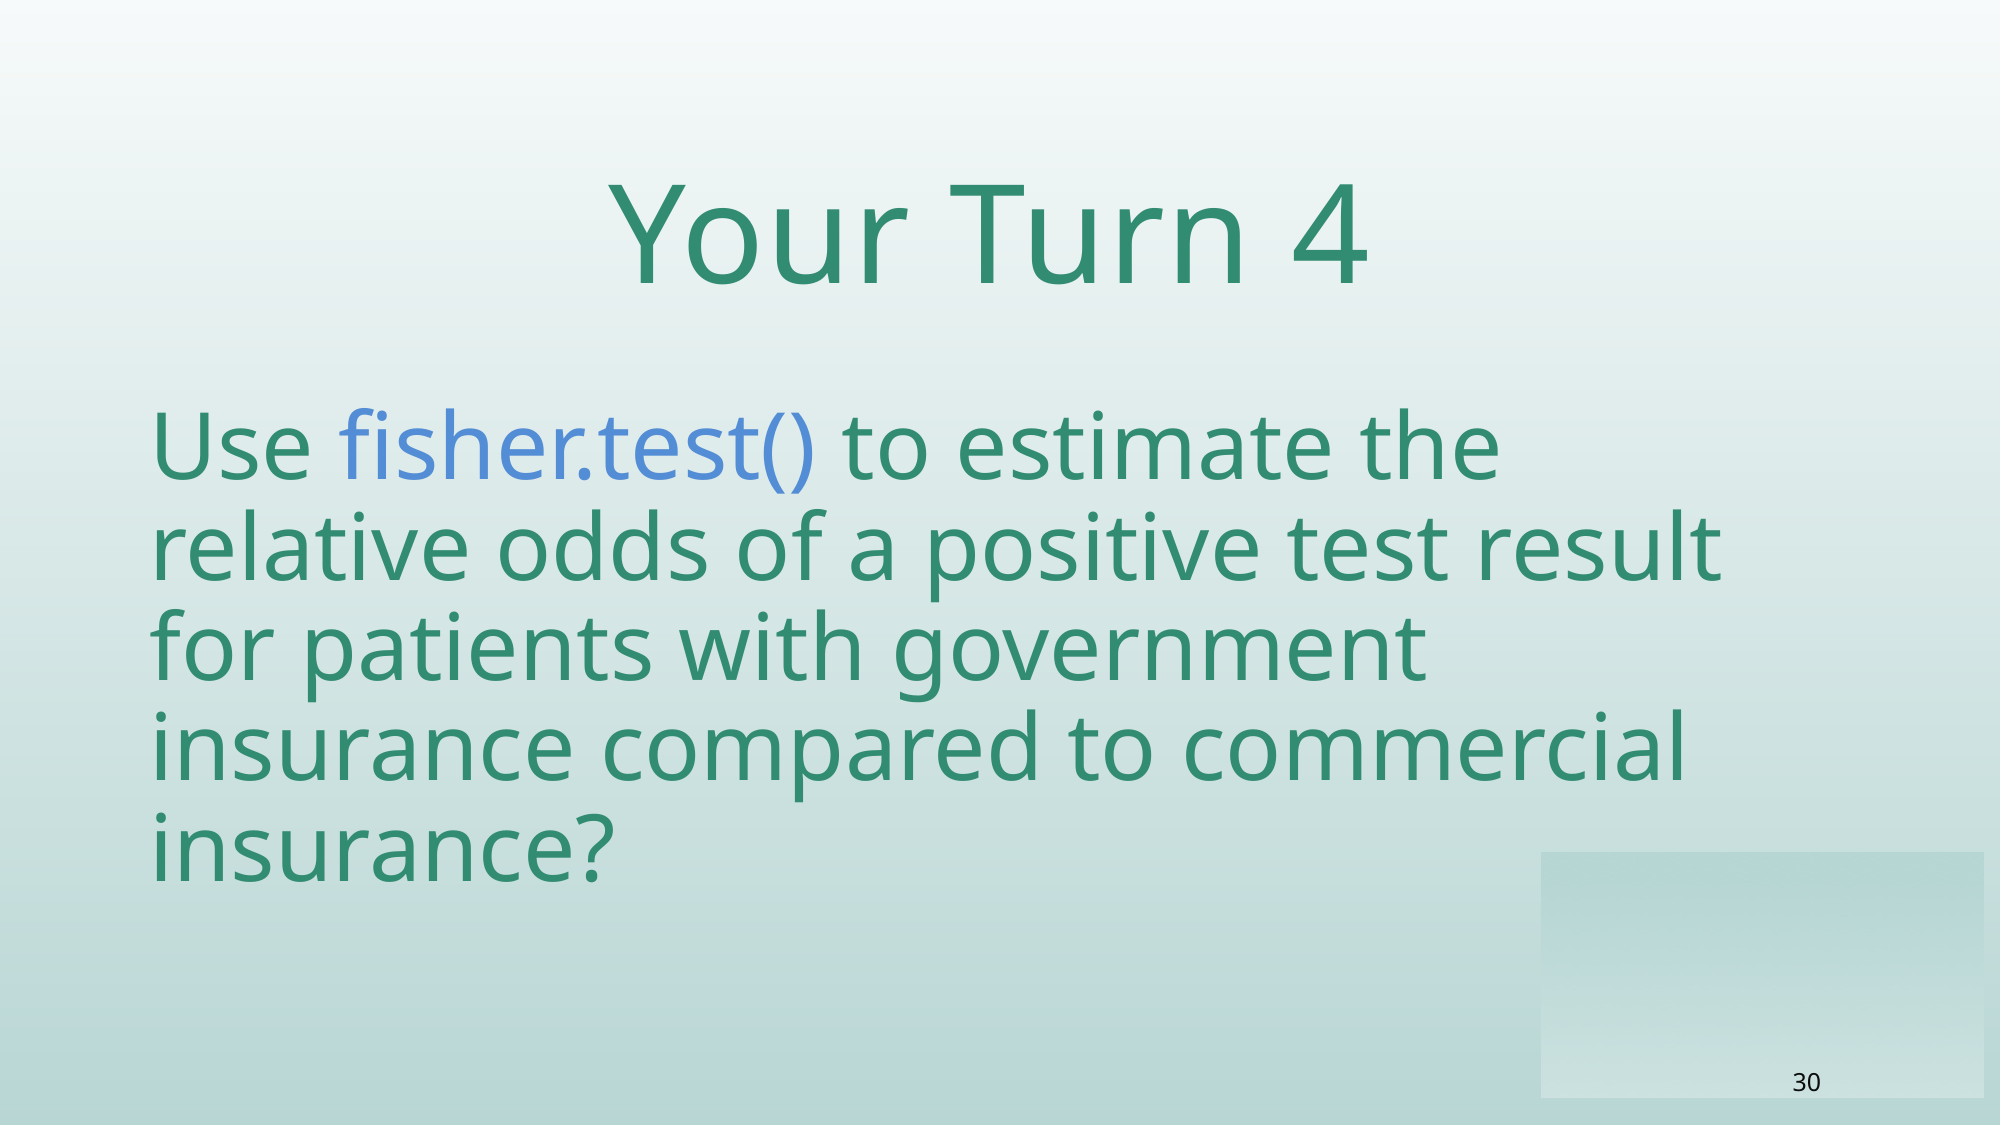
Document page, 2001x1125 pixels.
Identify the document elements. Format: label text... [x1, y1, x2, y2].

picture [1541, 851, 1984, 1099]
title Your Turn 4 [192, 121, 1788, 367]
text_box Use fisher.test() to estimate the relative odds of a positive test result for patients with government insurance compared to commercial insurance? [141, 392, 1788, 914]
